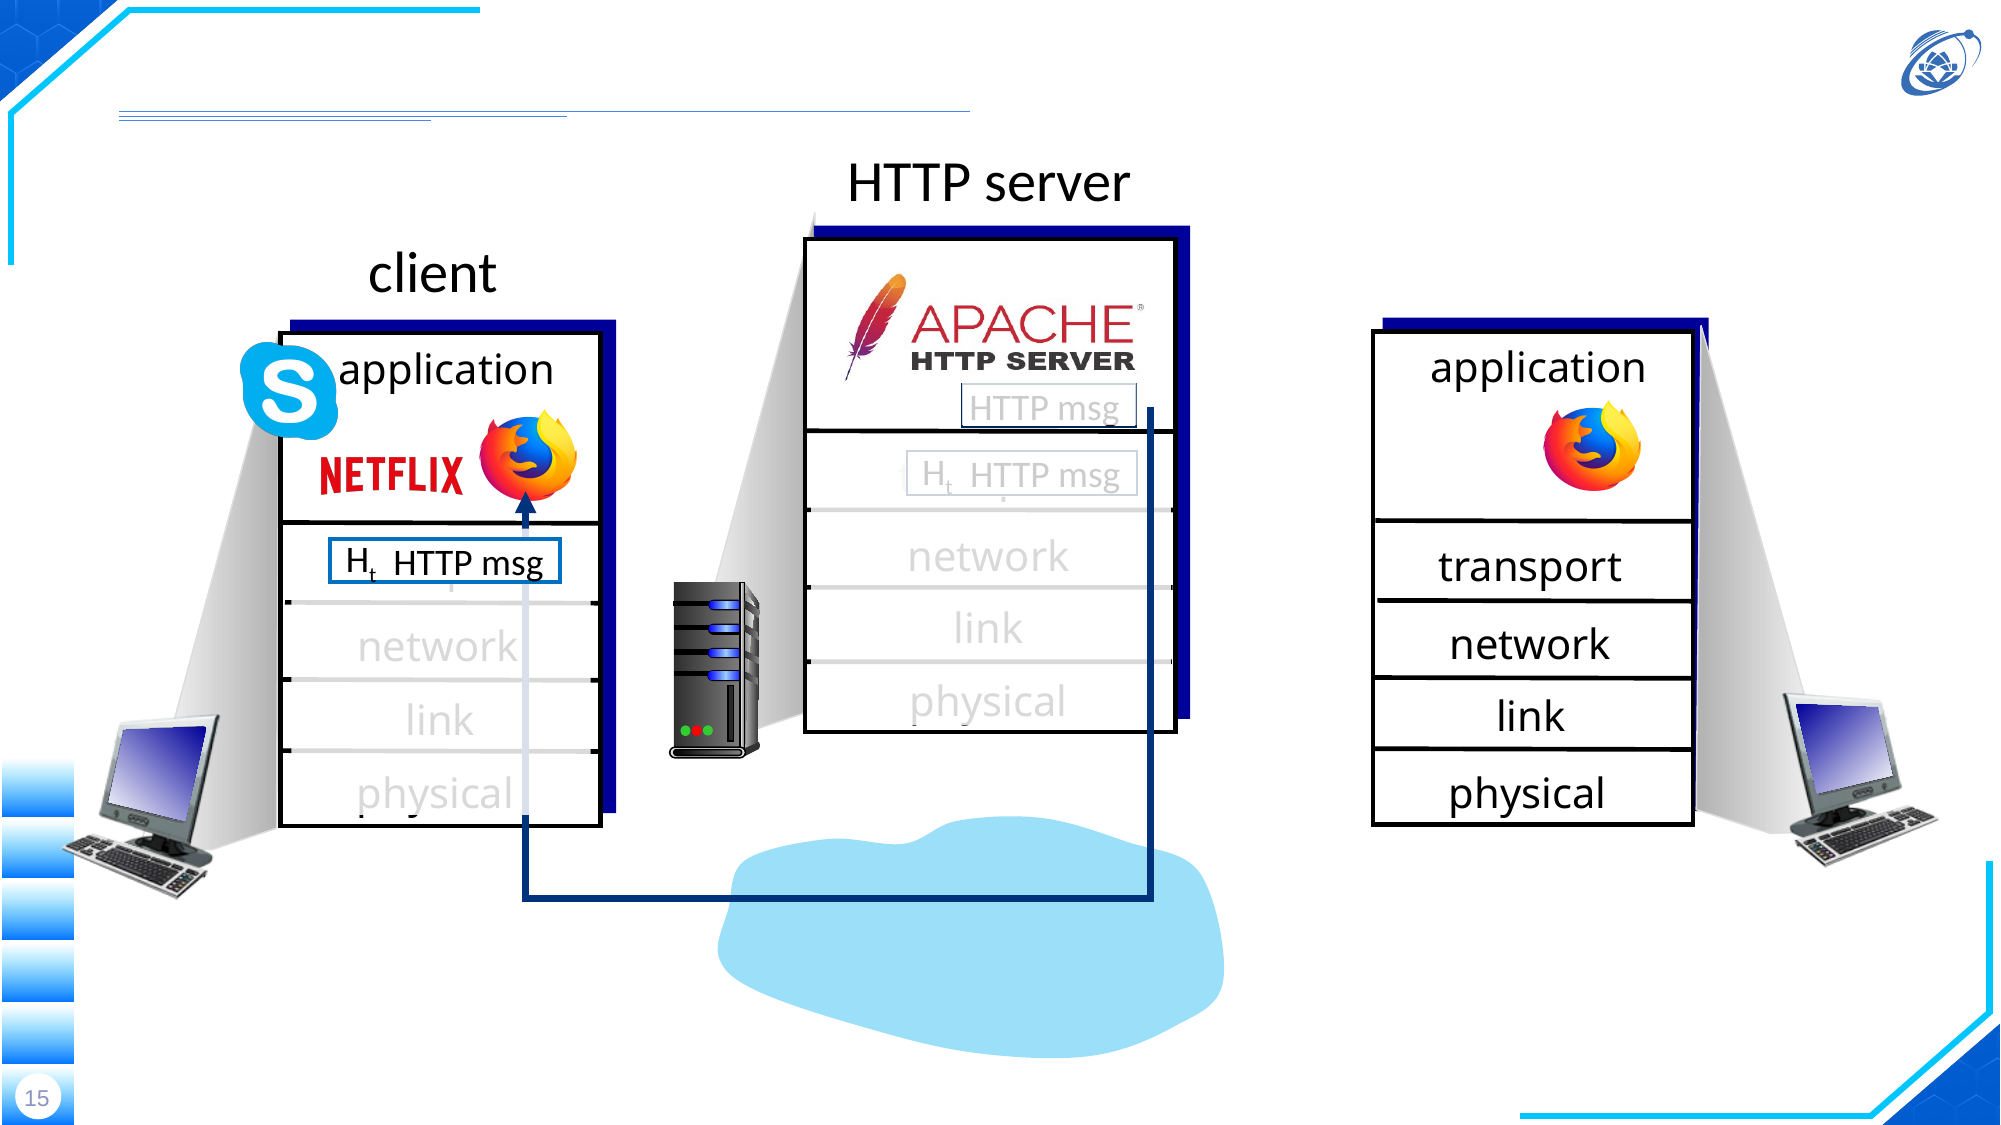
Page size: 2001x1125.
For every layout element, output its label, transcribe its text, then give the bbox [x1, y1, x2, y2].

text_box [23, 135, 1977, 914]
slide_number 15 [0, 1073, 117, 1122]
list [1909, 50, 1916, 58]
text_box [717, 914, 1225, 1059]
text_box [906, 440, 1138, 504]
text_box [329, 528, 561, 592]
